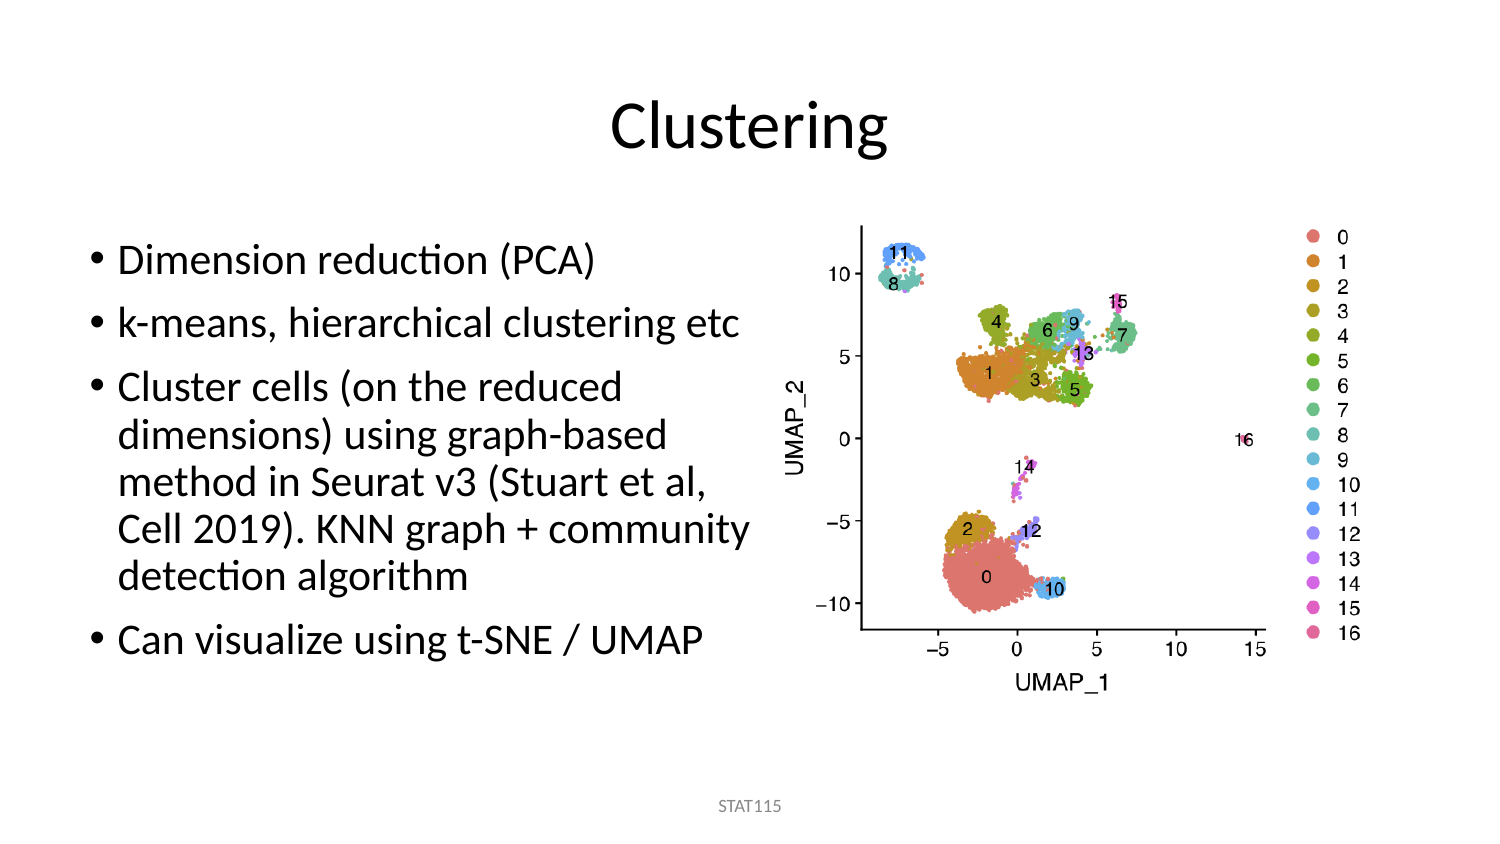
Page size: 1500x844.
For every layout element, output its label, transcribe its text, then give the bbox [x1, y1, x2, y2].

list Dimension reduction (PCA) k-means, hierarchical clustering etc Cluster cells (on the reduced dimensions) using graph-based method in Seurat v3 (Stuart et al, Cell 2019). KNN graph + community detection algorithm Can visualize using t-SNE / UMAP [77, 230, 767, 844]
title Clustering [103, 44, 1397, 208]
picture [765, 213, 1385, 709]
footer STAT115 [496, 782, 1004, 827]
